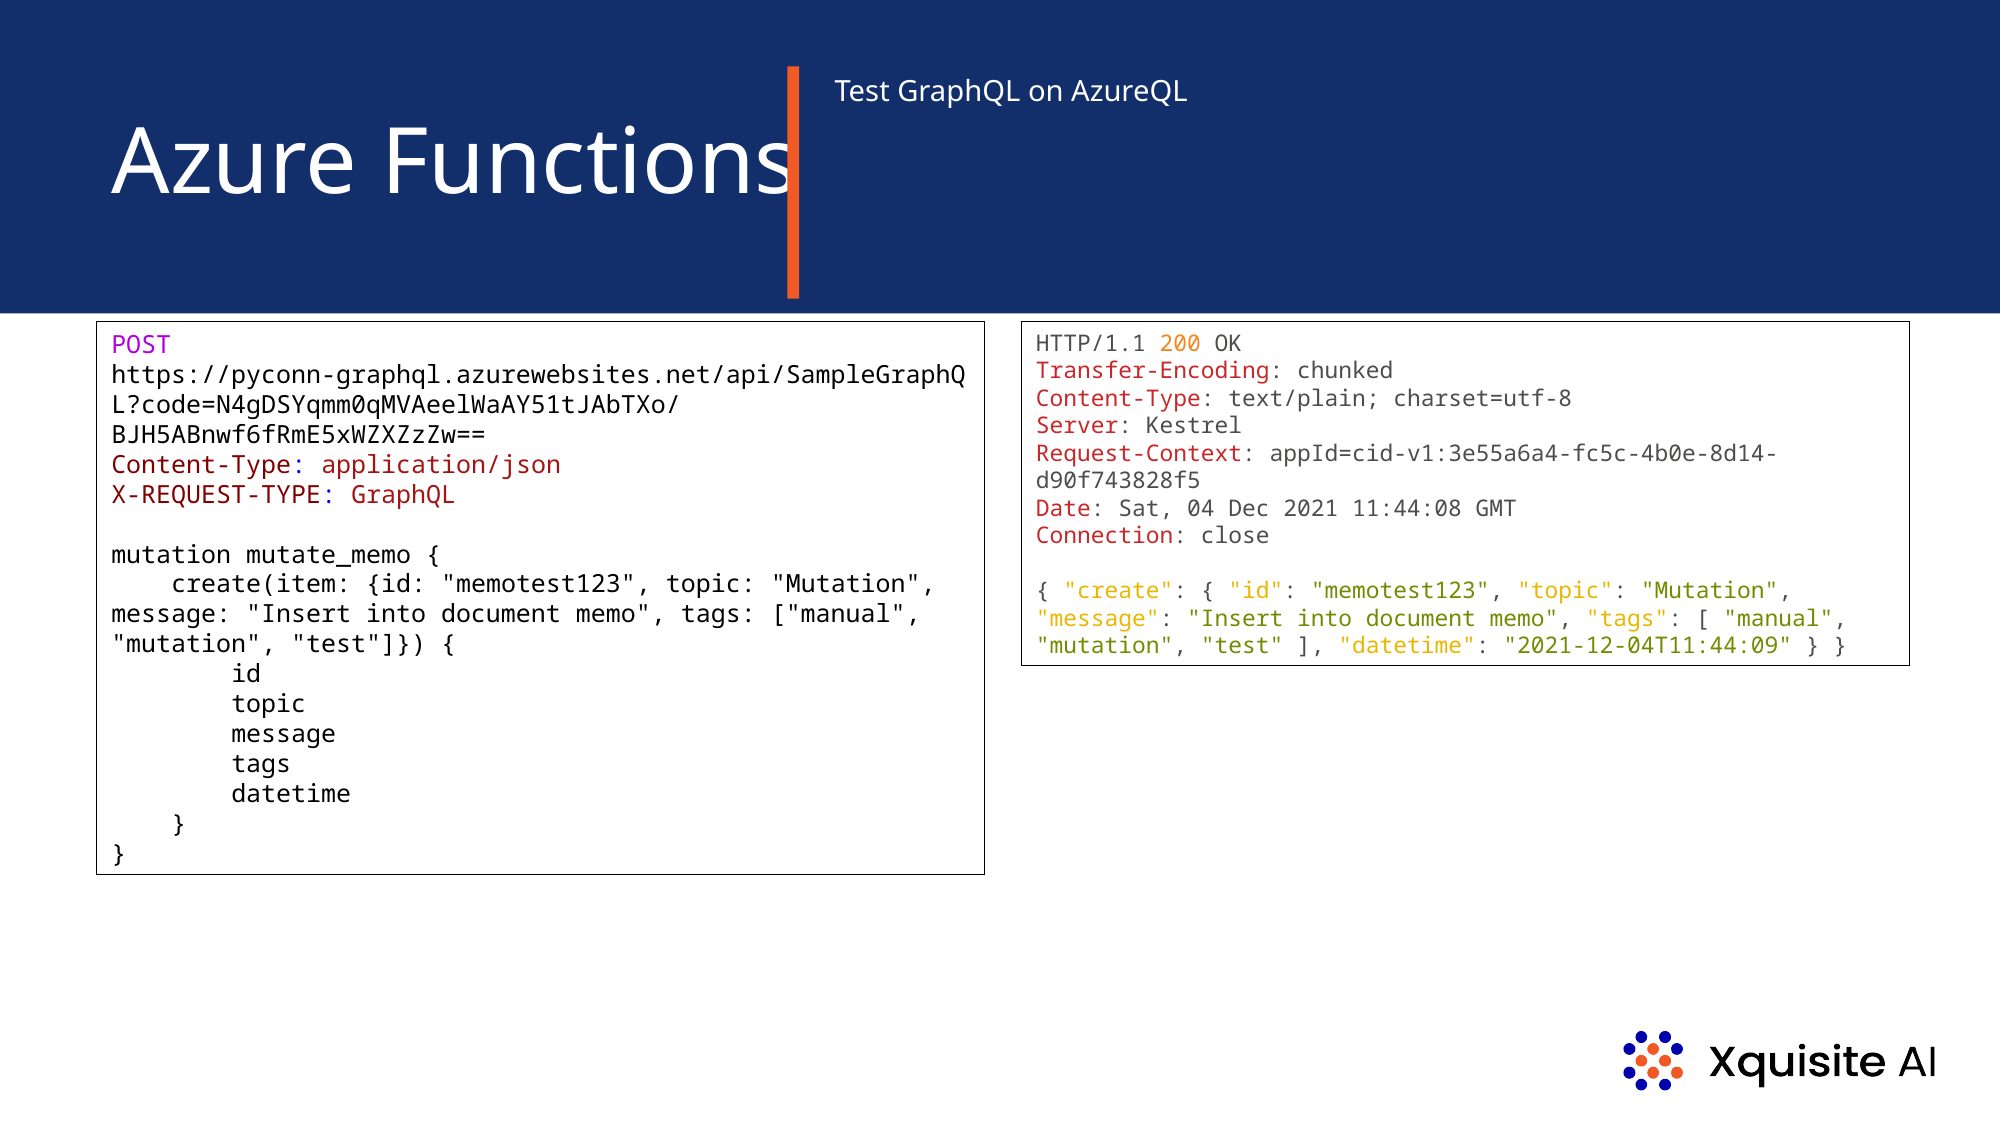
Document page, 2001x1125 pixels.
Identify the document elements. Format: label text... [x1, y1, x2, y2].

text_box [0, 0, 2000, 314]
text_box POST https://pyconn-graphql.azurewebsites.net/api/SampleGraphQL?code=N4gDSYqmm0qMVAeelWaAY51tJAbTXo/BJH5ABnwf6fRmE5xWZXZzZw== Content-Type: application/json X-REQUEST-TYPE: GraphQL mutation mutate_memo { create(item: {id: "memotest123", topic: "Mutation", message: "Insert into document memo", tags: ["manual", "mutation", "test"]}) { id topic message tags datetime } } [96, 321, 985, 875]
text_box Test GraphQL on AzureQL [834, 65, 1910, 139]
text_box [786, 65, 800, 300]
picture [1590, 1007, 1981, 1125]
text_box HTTP/1.1 200 OK Transfer-Encoding: chunked Content-Type: text/plain; charset=utf-8 Server: Kestrel Request-Context: appId=cid-v1:3e55a6a4-fc5c-4b0e-8d14-d90f743828f5 Date: Sat, 04 Dec 2021 11:44:08 GMT Connection: close { "create": { "id": "memotest123", "topic": "Mutation", "message": "Insert into document memo", "tags": [ "manual", "mutation", "test" ], "datetime": "2021-12-04T11:44:09" } } [1021, 321, 1910, 666]
title Azure Functions [96, 7, 817, 321]
